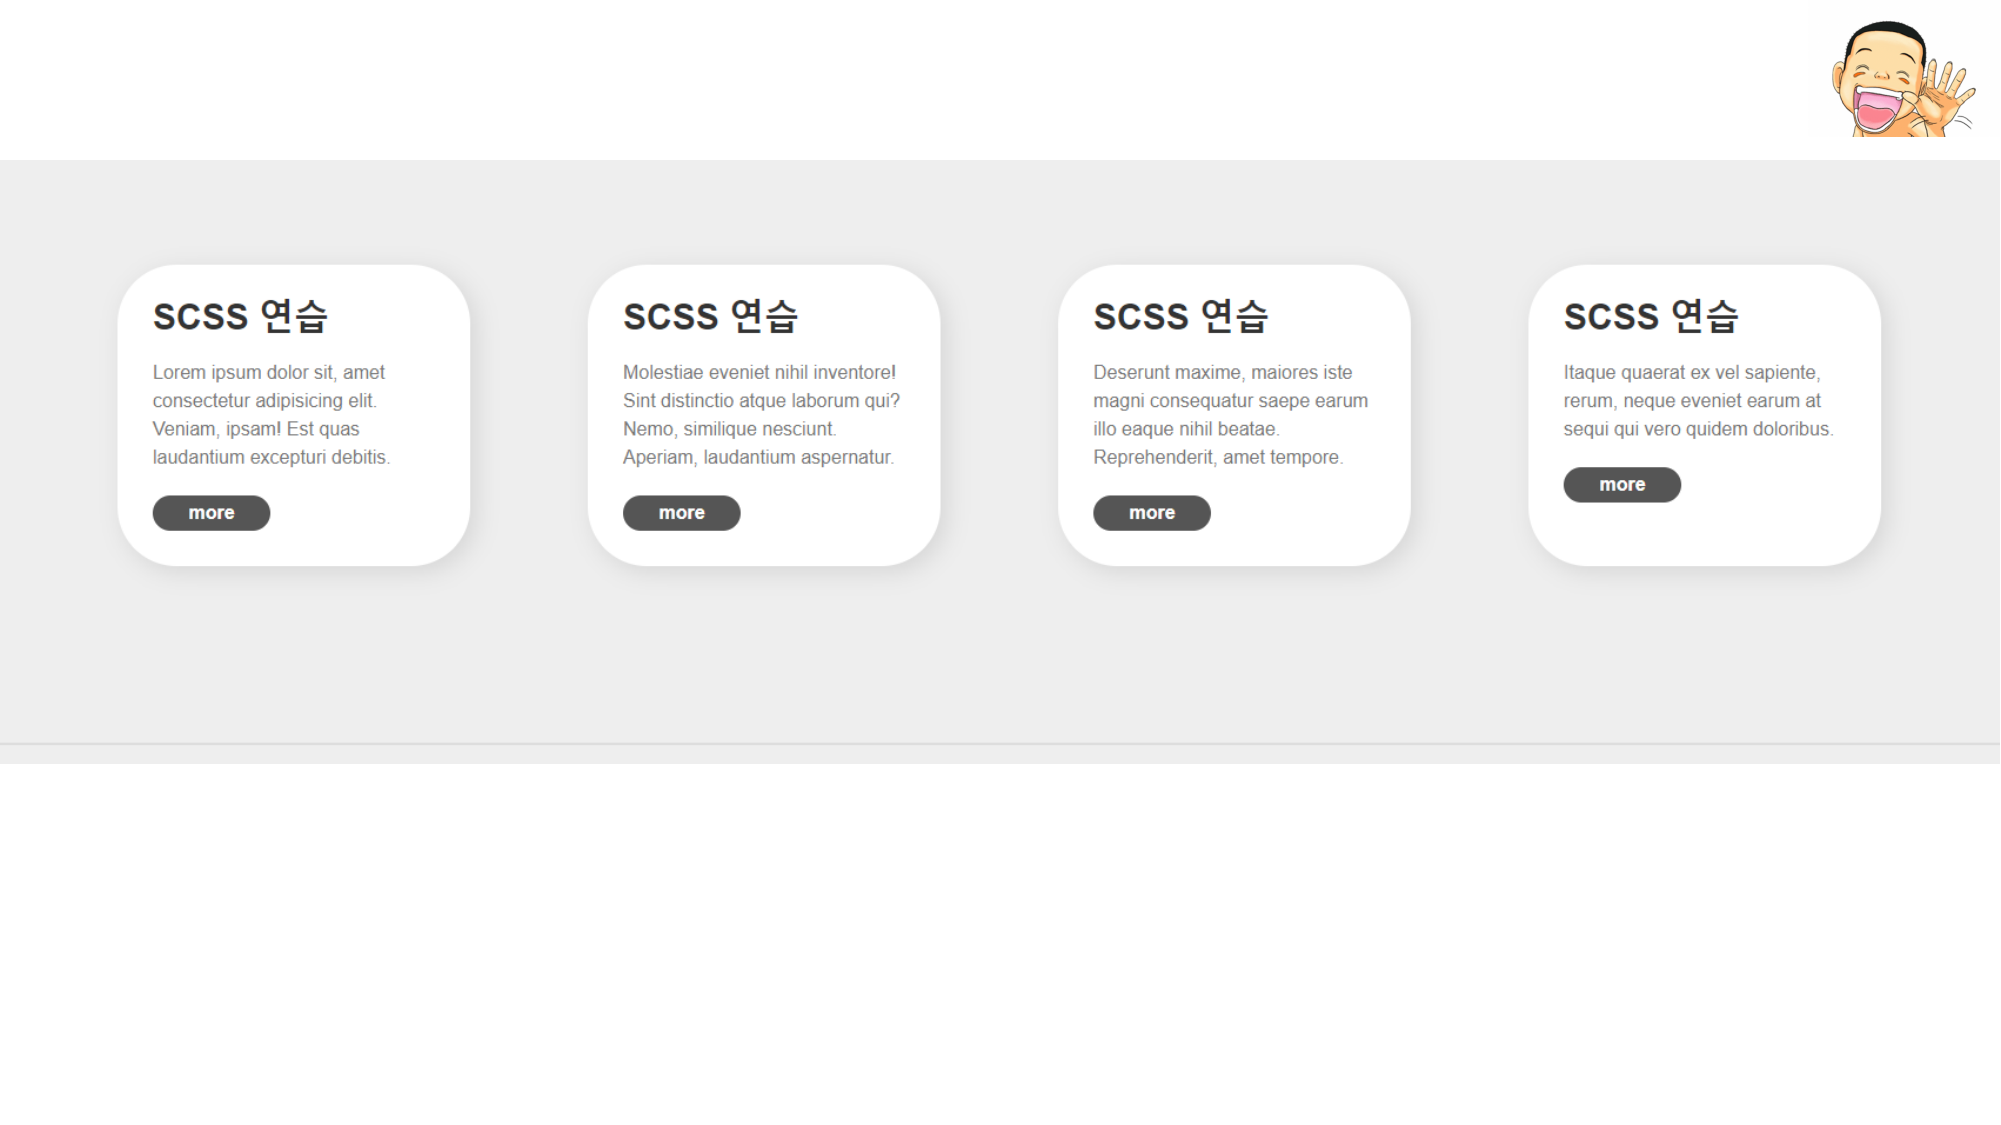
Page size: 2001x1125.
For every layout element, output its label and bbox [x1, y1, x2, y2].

picture [1808, 0, 2000, 137]
picture [0, 160, 2000, 765]
